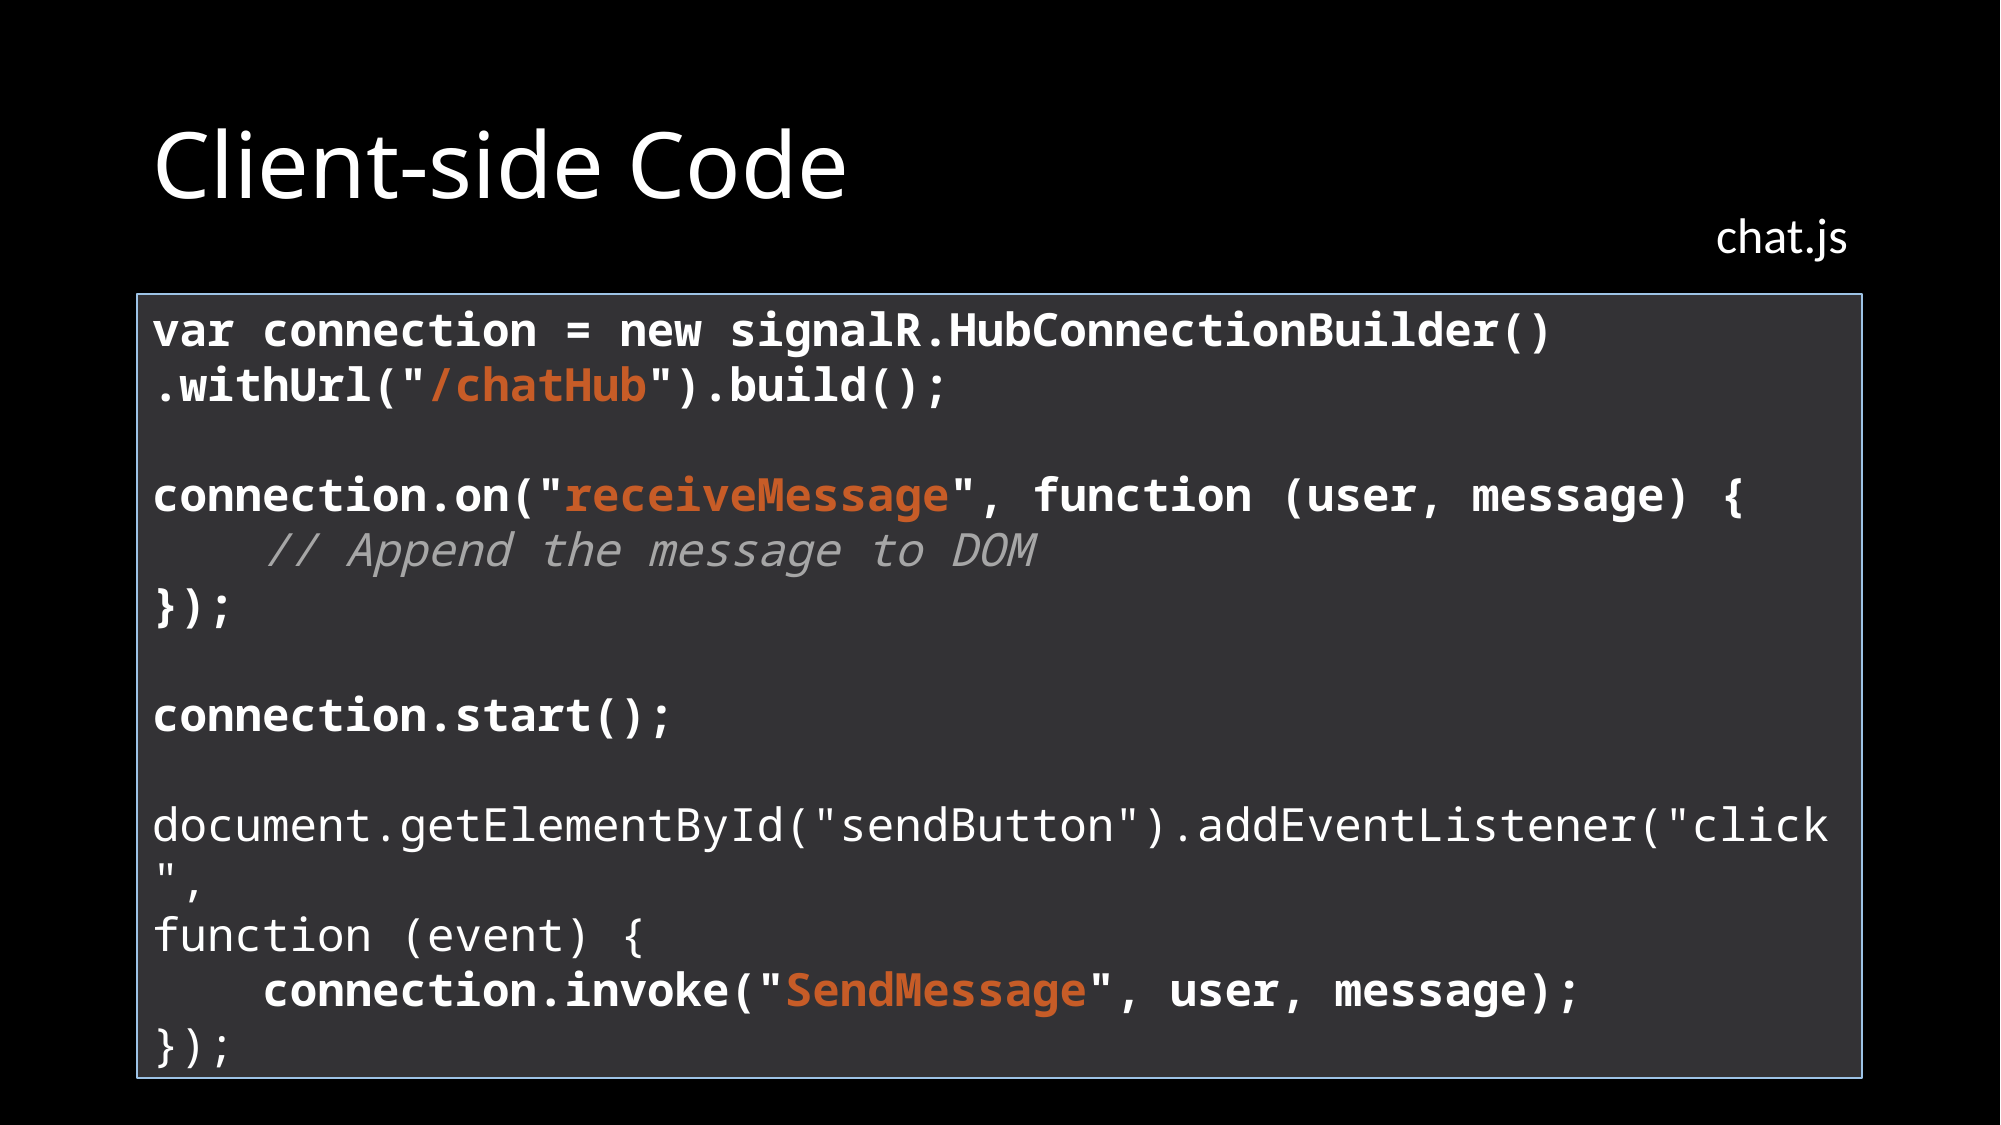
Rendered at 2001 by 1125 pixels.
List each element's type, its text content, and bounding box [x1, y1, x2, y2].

text_box chat.js [1285, 196, 1863, 272]
title Client-side Code [137, 59, 1863, 278]
text_box var connection = new signalR.HubConnectionBuilder() .withUrl("/chatHub").build(); connection.on("receiveMessage", function (user, message) { // Append the message to DOM }); connection.start(); document.getElementById("sendButton").addEventListener("click", function (event) { connection.invoke("SendMessage", user, message); }); [137, 293, 1863, 1079]
